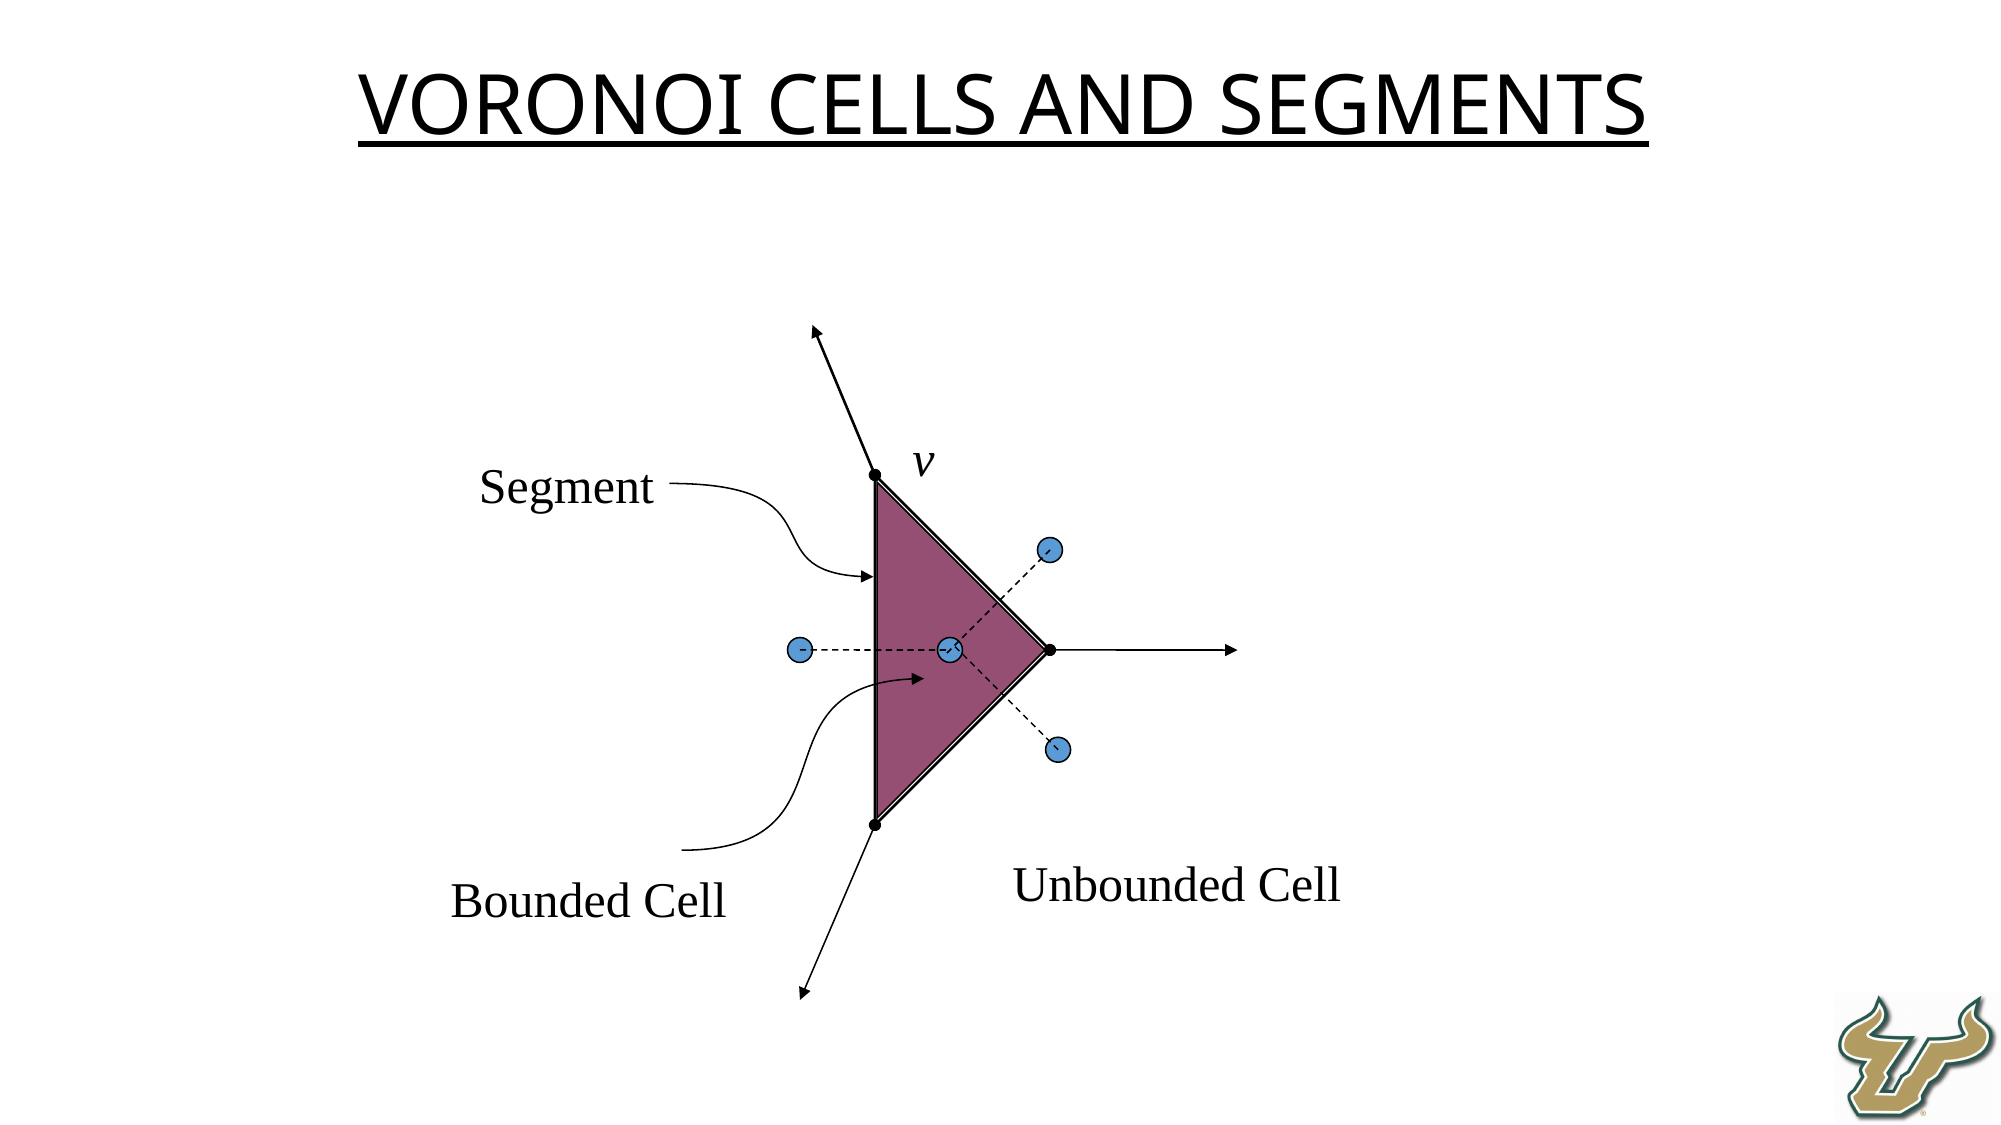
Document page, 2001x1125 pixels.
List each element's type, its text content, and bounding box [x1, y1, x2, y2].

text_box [812, 324, 950, 446]
picture [1835, 992, 2000, 1124]
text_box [431, 446, 1362, 936]
text_box [799, 936, 828, 1000]
list Voronoi Cells and Segments [261, 43, 1739, 172]
